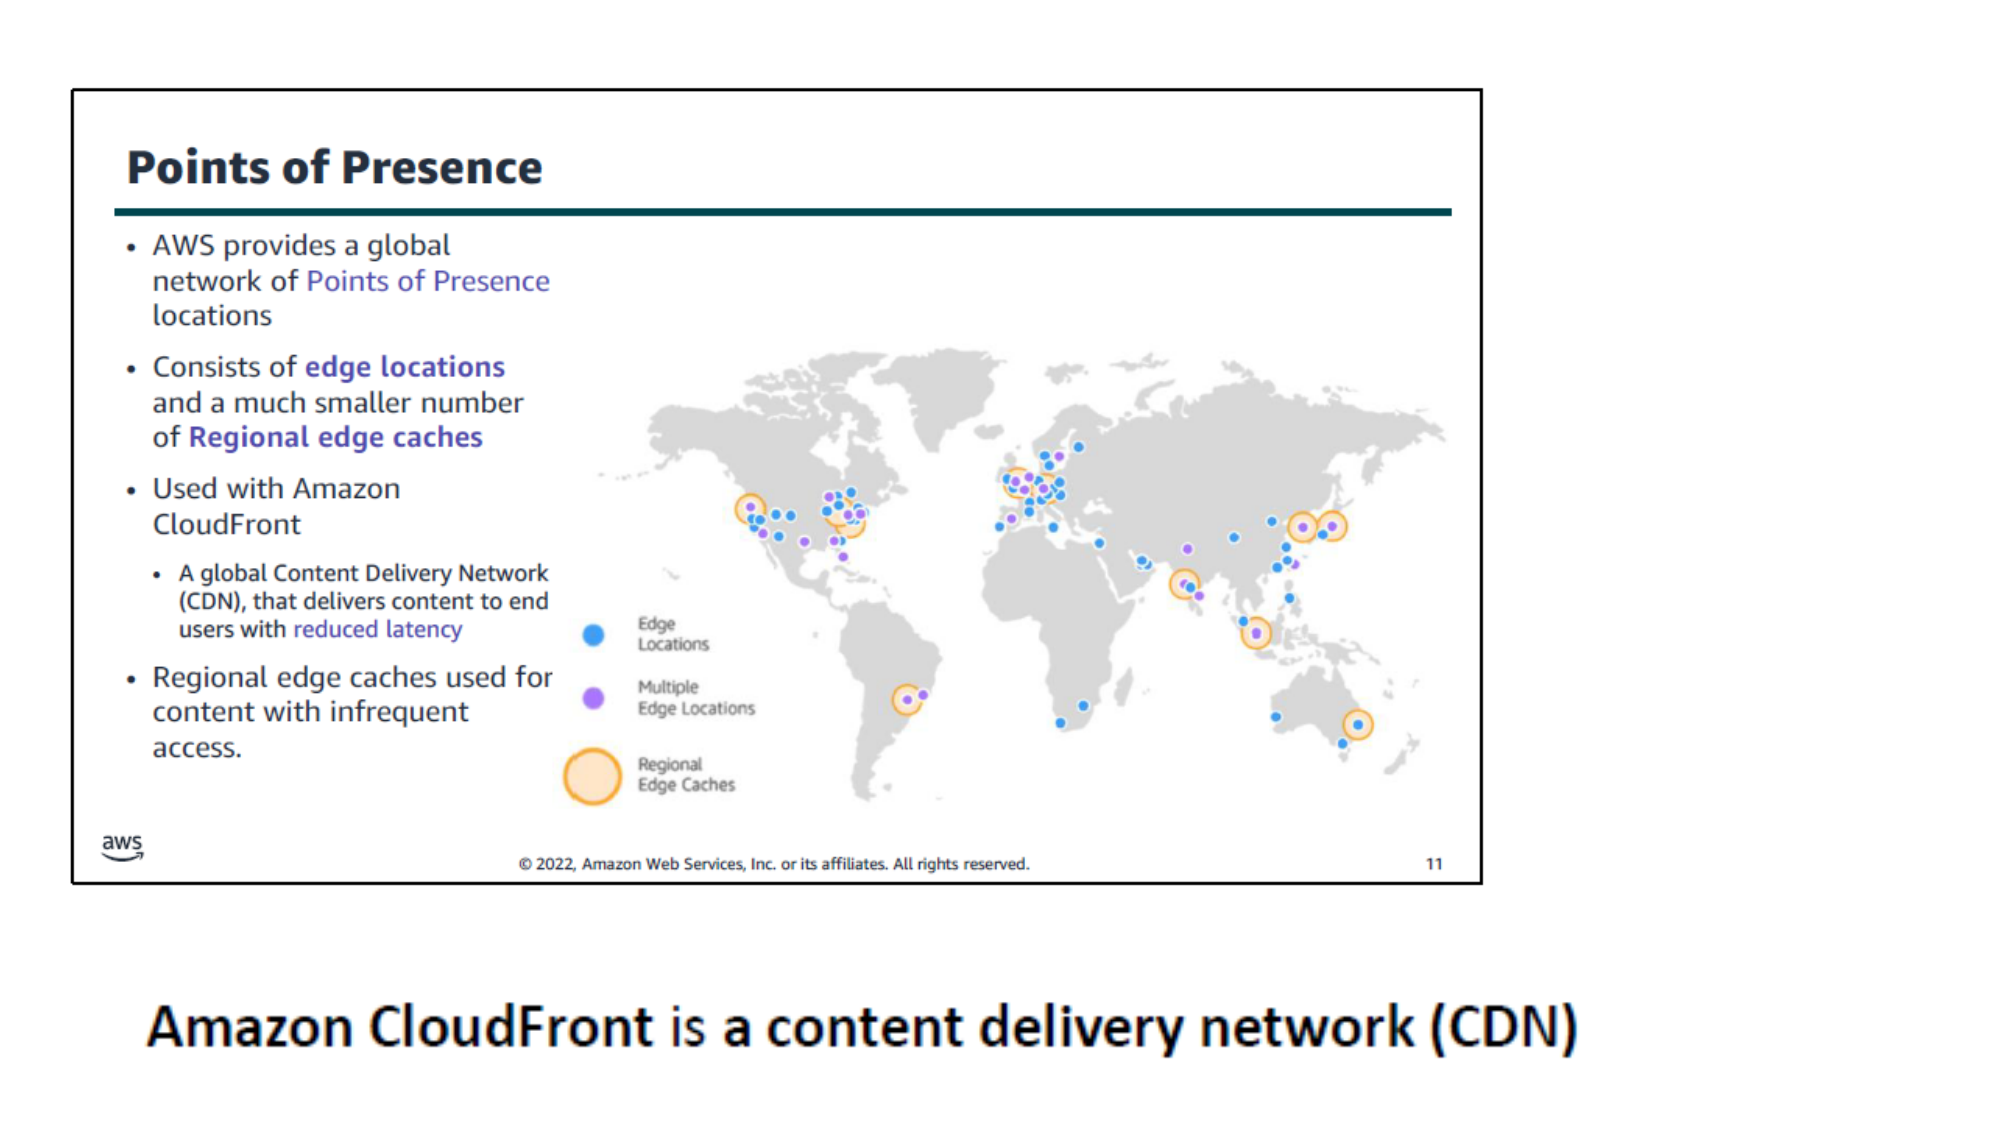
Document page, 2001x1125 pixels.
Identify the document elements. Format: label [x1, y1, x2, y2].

picture [29, 51, 1530, 904]
picture [51, 960, 1588, 1061]
